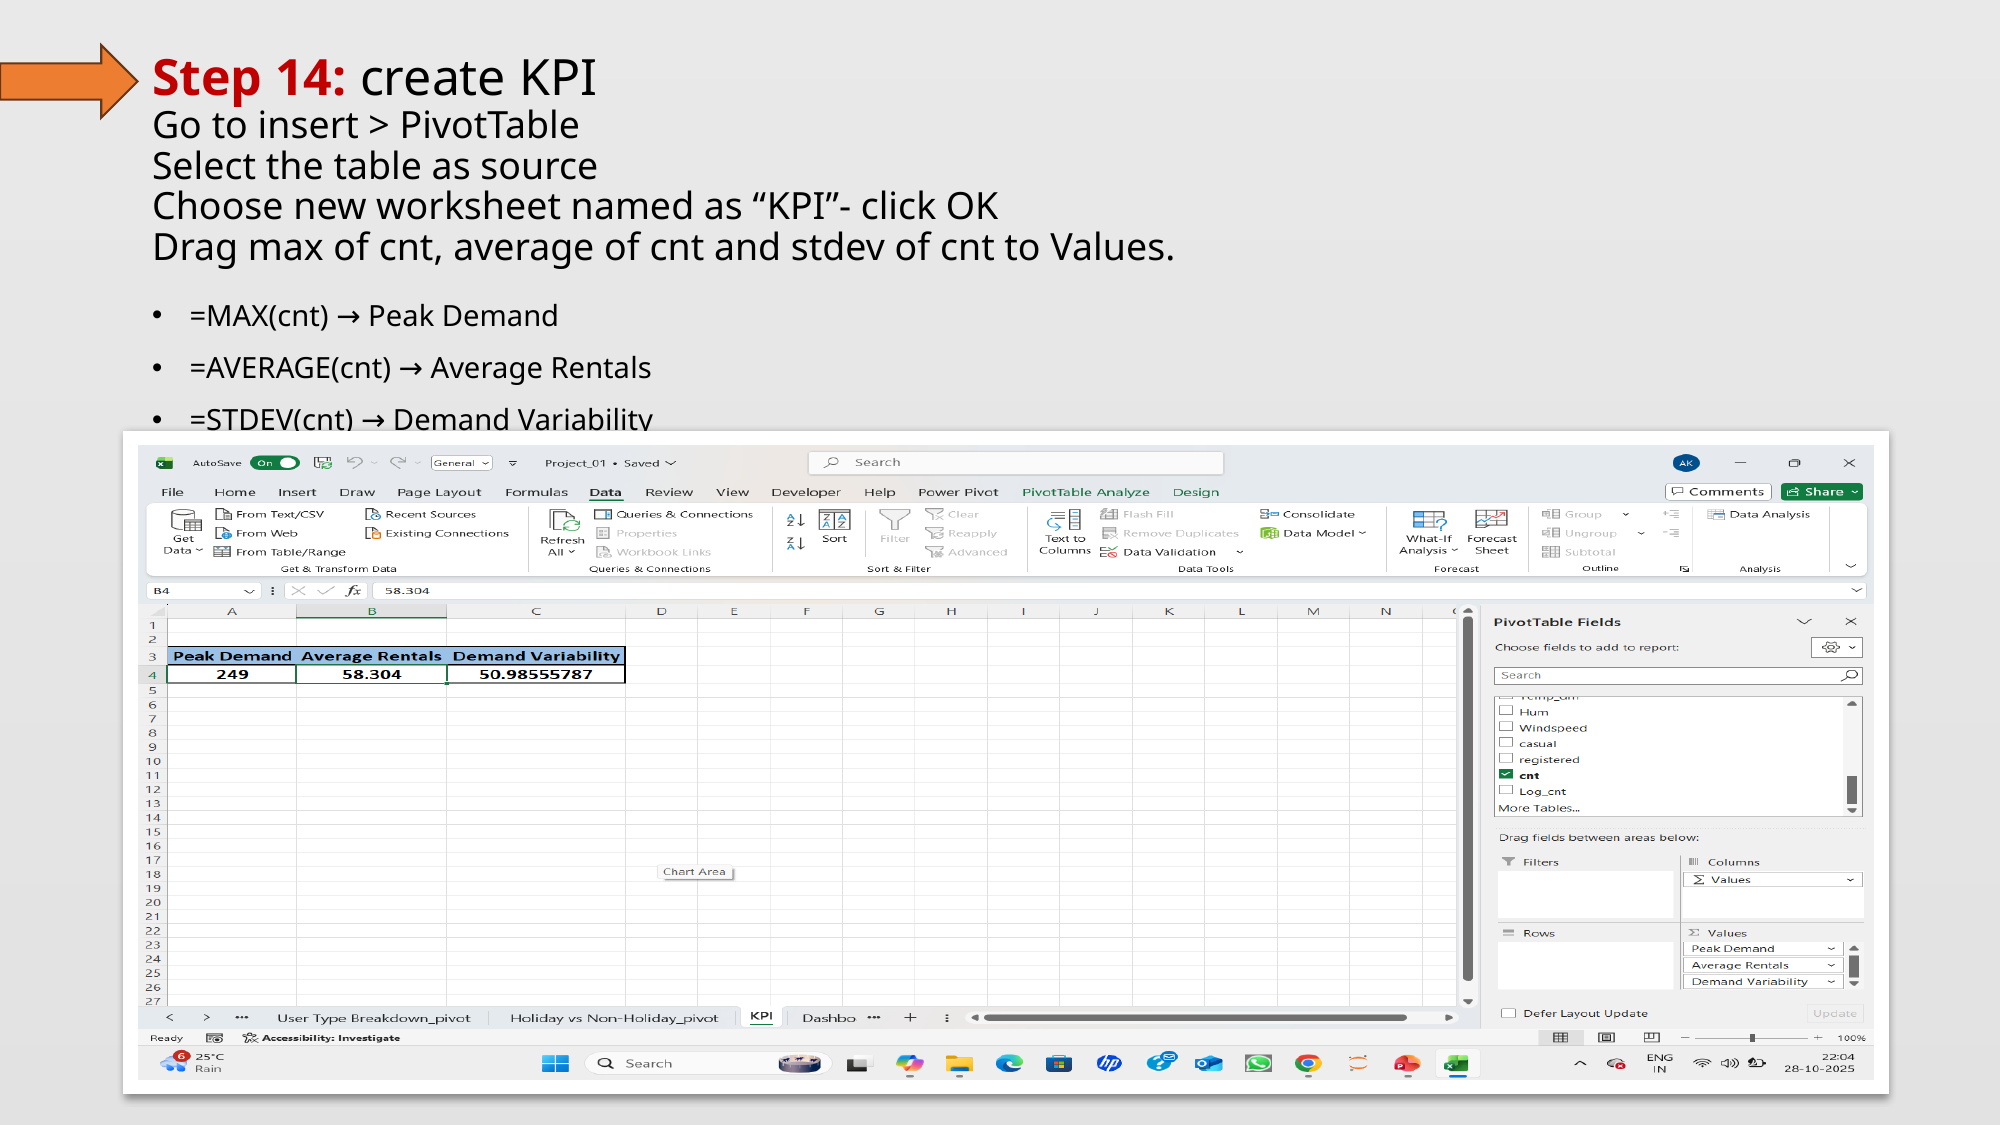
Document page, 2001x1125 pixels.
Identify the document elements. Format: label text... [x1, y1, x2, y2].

text_box Step 14: create KPI Go to insert > PivotTable Select the table as source Choose new worksheet named as “KPI”- click OK Drag max of cnt, average of cnt and stdev of cnt to Values. [137, 45, 1875, 294]
text_box =MAX(cnt) → Peak Demand =AVERAGE(cnt) → Average Rentals =STDEV(cnt) → Demand Variability [137, 293, 1863, 427]
picture [137, 445, 1875, 1080]
text_box [0, 42, 140, 121]
